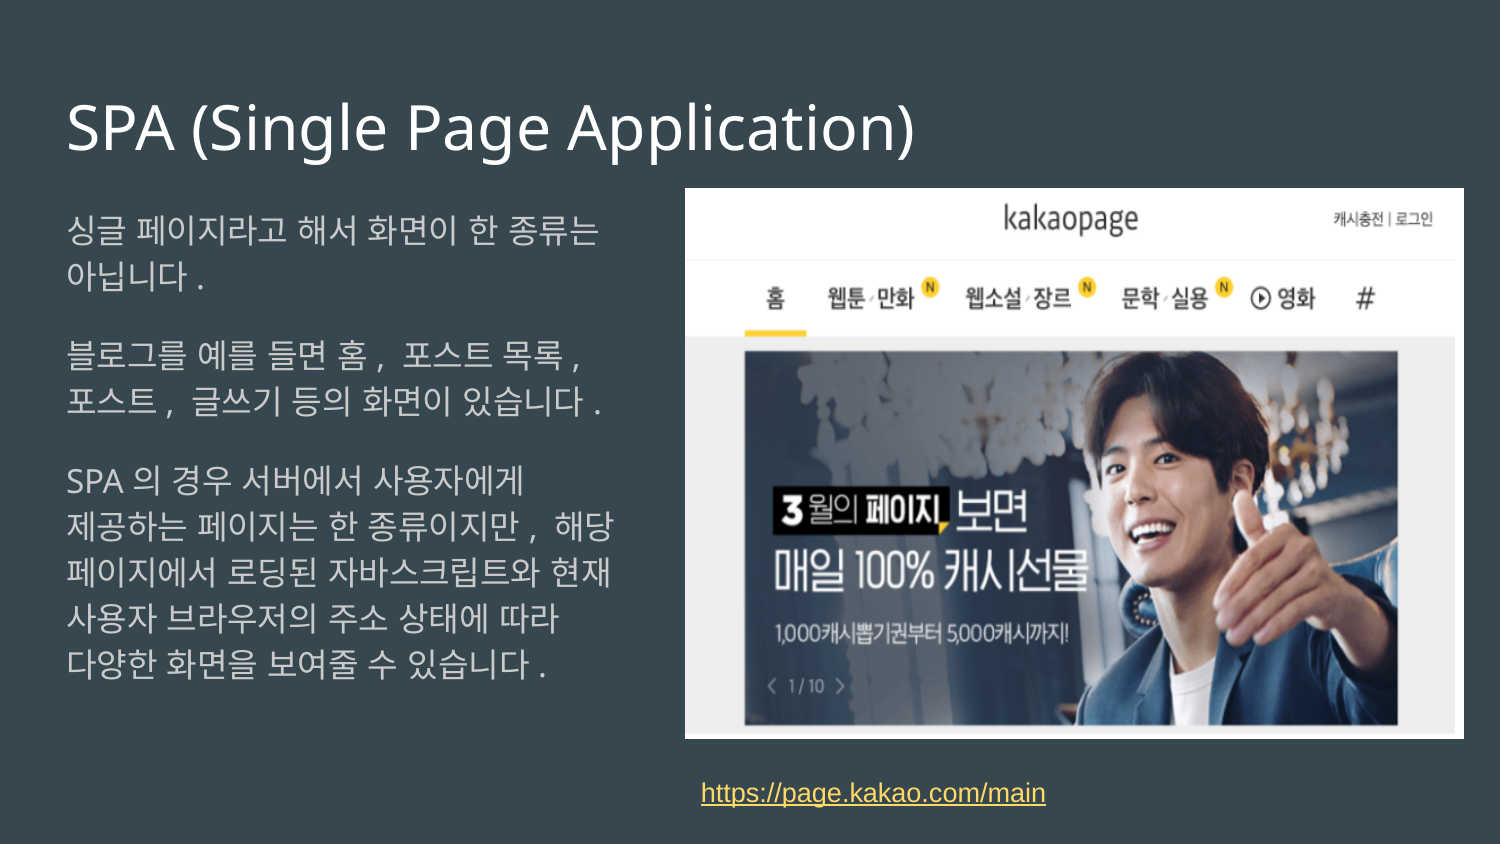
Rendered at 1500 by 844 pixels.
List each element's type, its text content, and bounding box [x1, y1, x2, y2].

title SPA (Single Page Application) [51, 72, 1449, 167]
text_box https://page.kakao.com/main [685, 760, 1449, 828]
list 싱글 페이지라고 해서 화면이 한 종류는 아닙니다. 블로그를 예를 들면 홈, 포스트 목록, 포스트, 글쓰기 등의 화면이 있습니다. SPA의 경우 서버에서 사용자에게 제공하는 페이지는 한 종류이지만, 해당 페이지에서 로딩된 자바스크립트와 현재 사용자 브라우저의 주소 상태에 따라 다양한 화면을 보여줄 수 있습니다. [51, 189, 654, 750]
picture [685, 188, 1464, 739]
